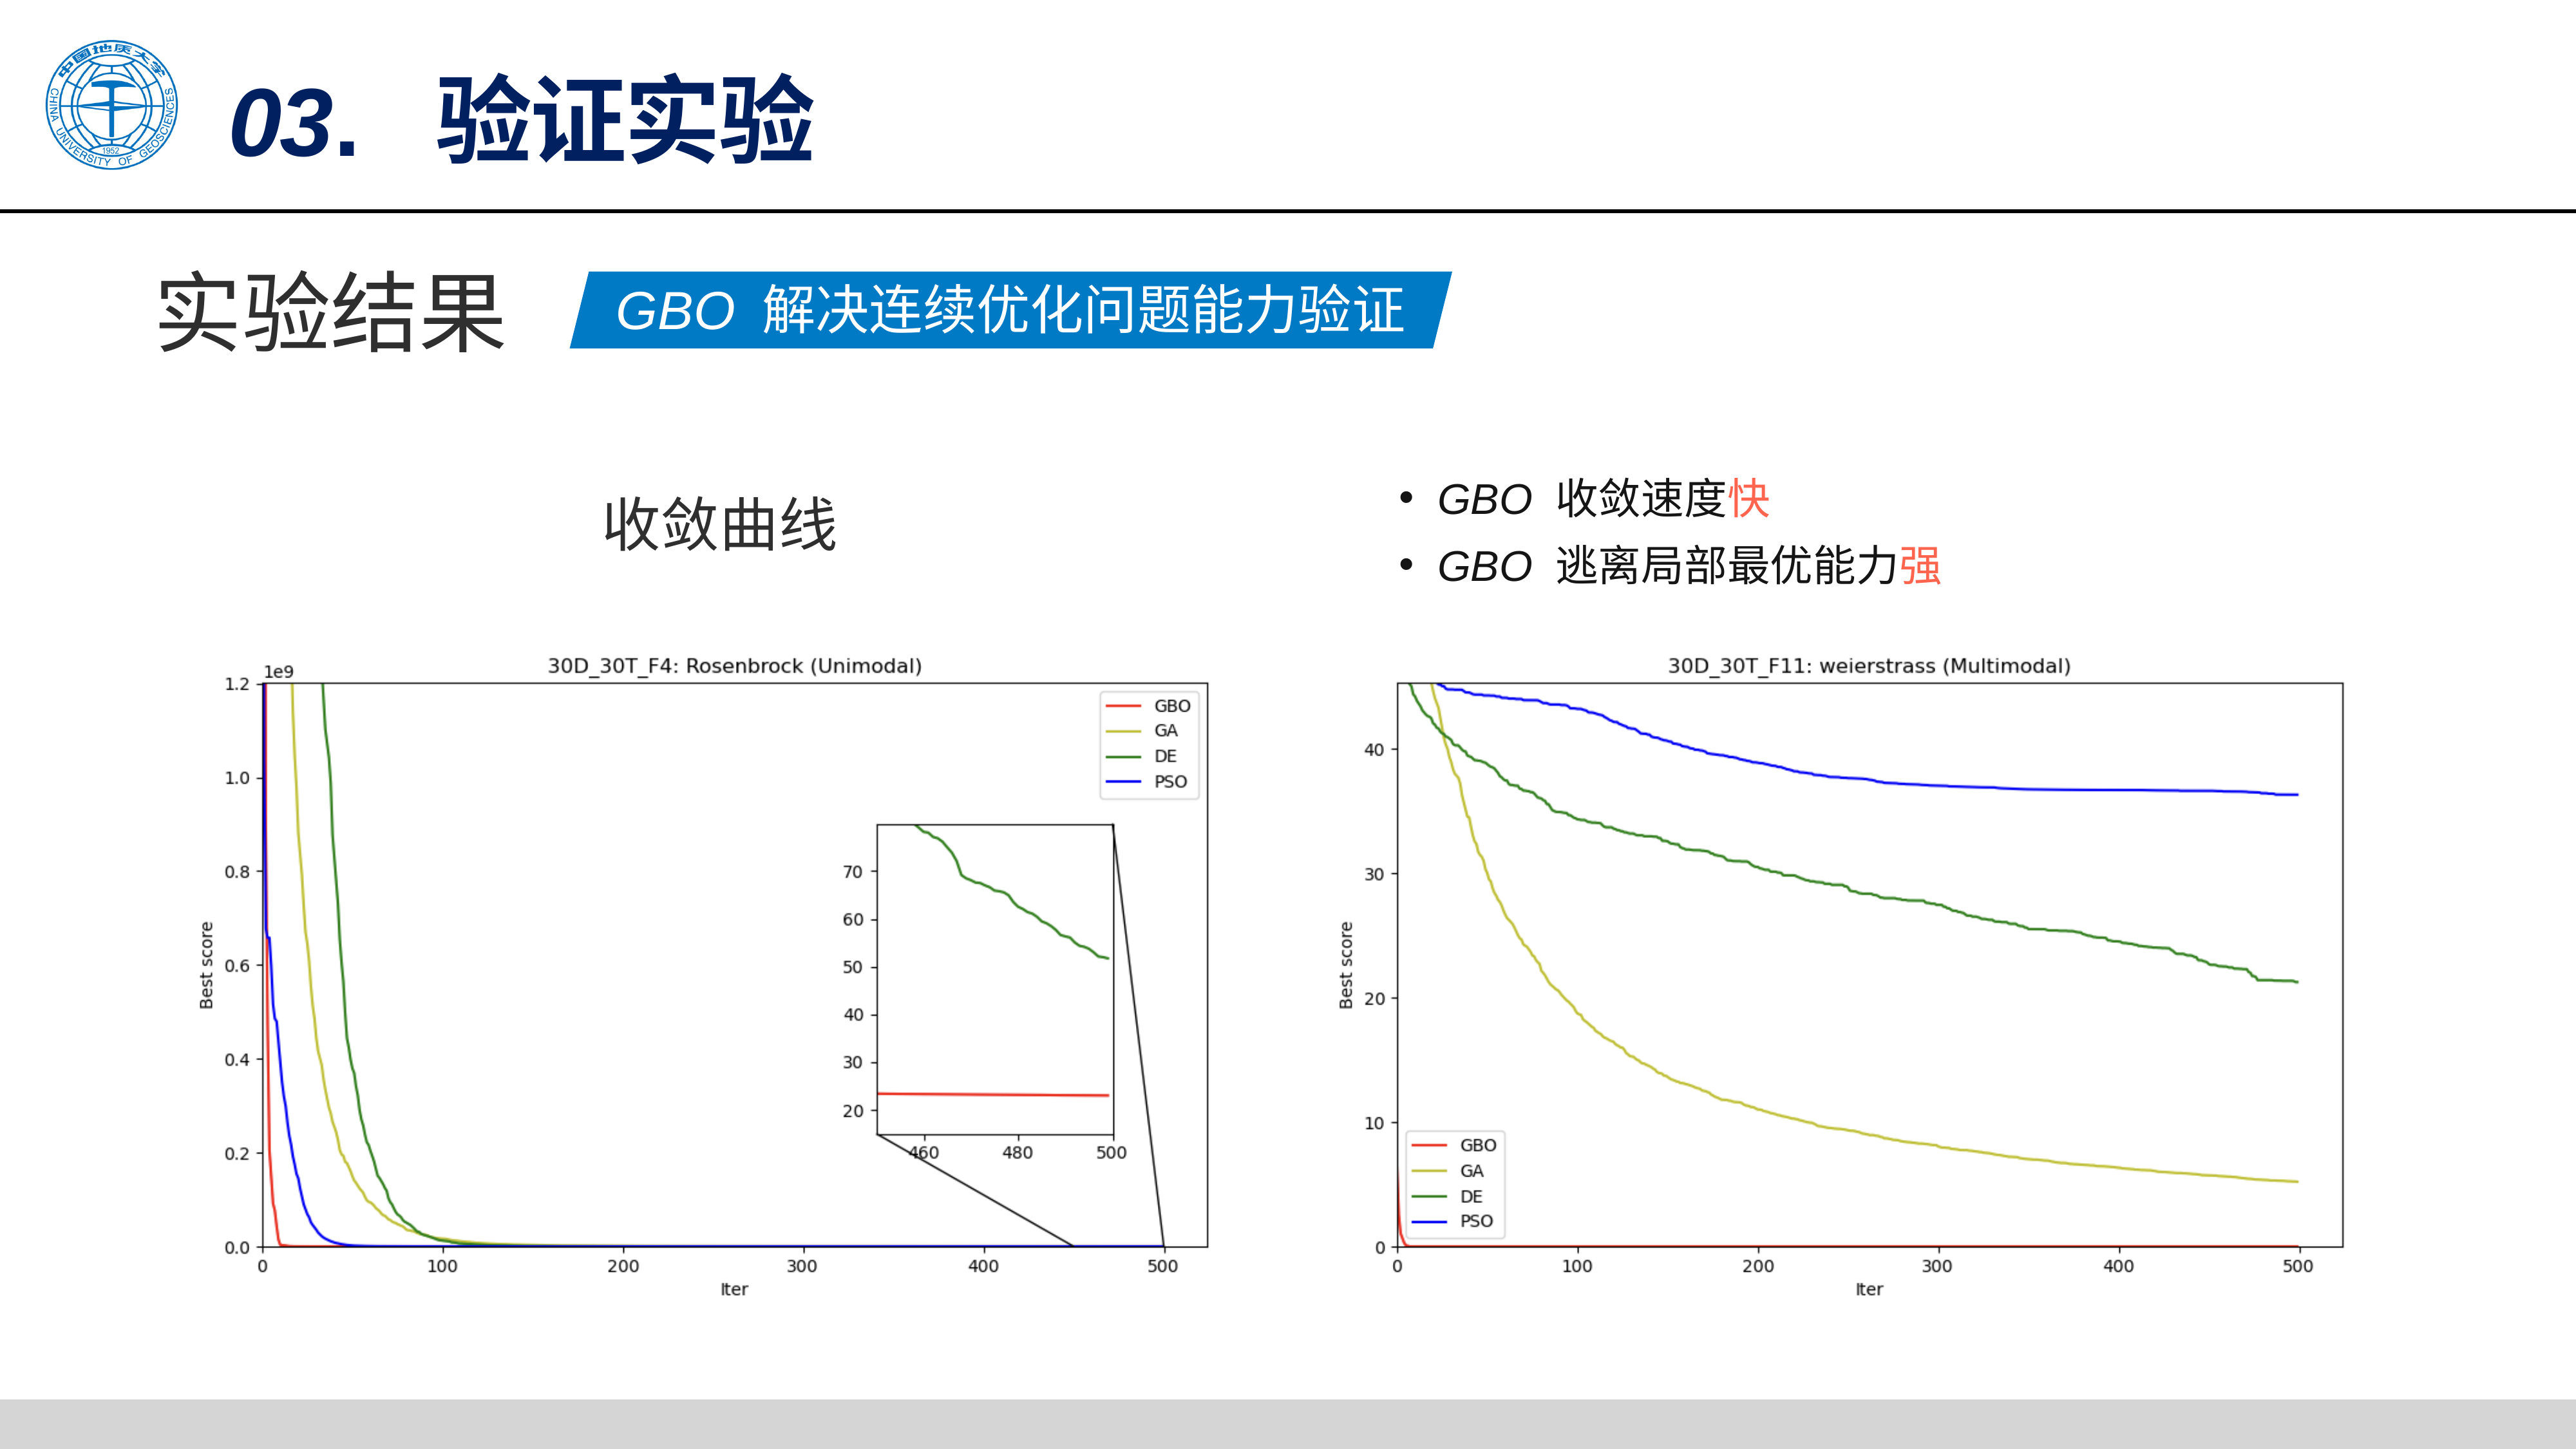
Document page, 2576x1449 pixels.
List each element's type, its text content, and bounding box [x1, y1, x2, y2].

text_box 收敛曲线 [257, 482, 1182, 564]
text_box 实验结果 [148, 251, 991, 369]
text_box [569, 269, 1453, 349]
picture [109, 595, 2465, 1327]
text_box GBO 收敛速度快 GBO 逃离局部最优能力强 [1394, 450, 2012, 595]
picture [43, 37, 181, 173]
